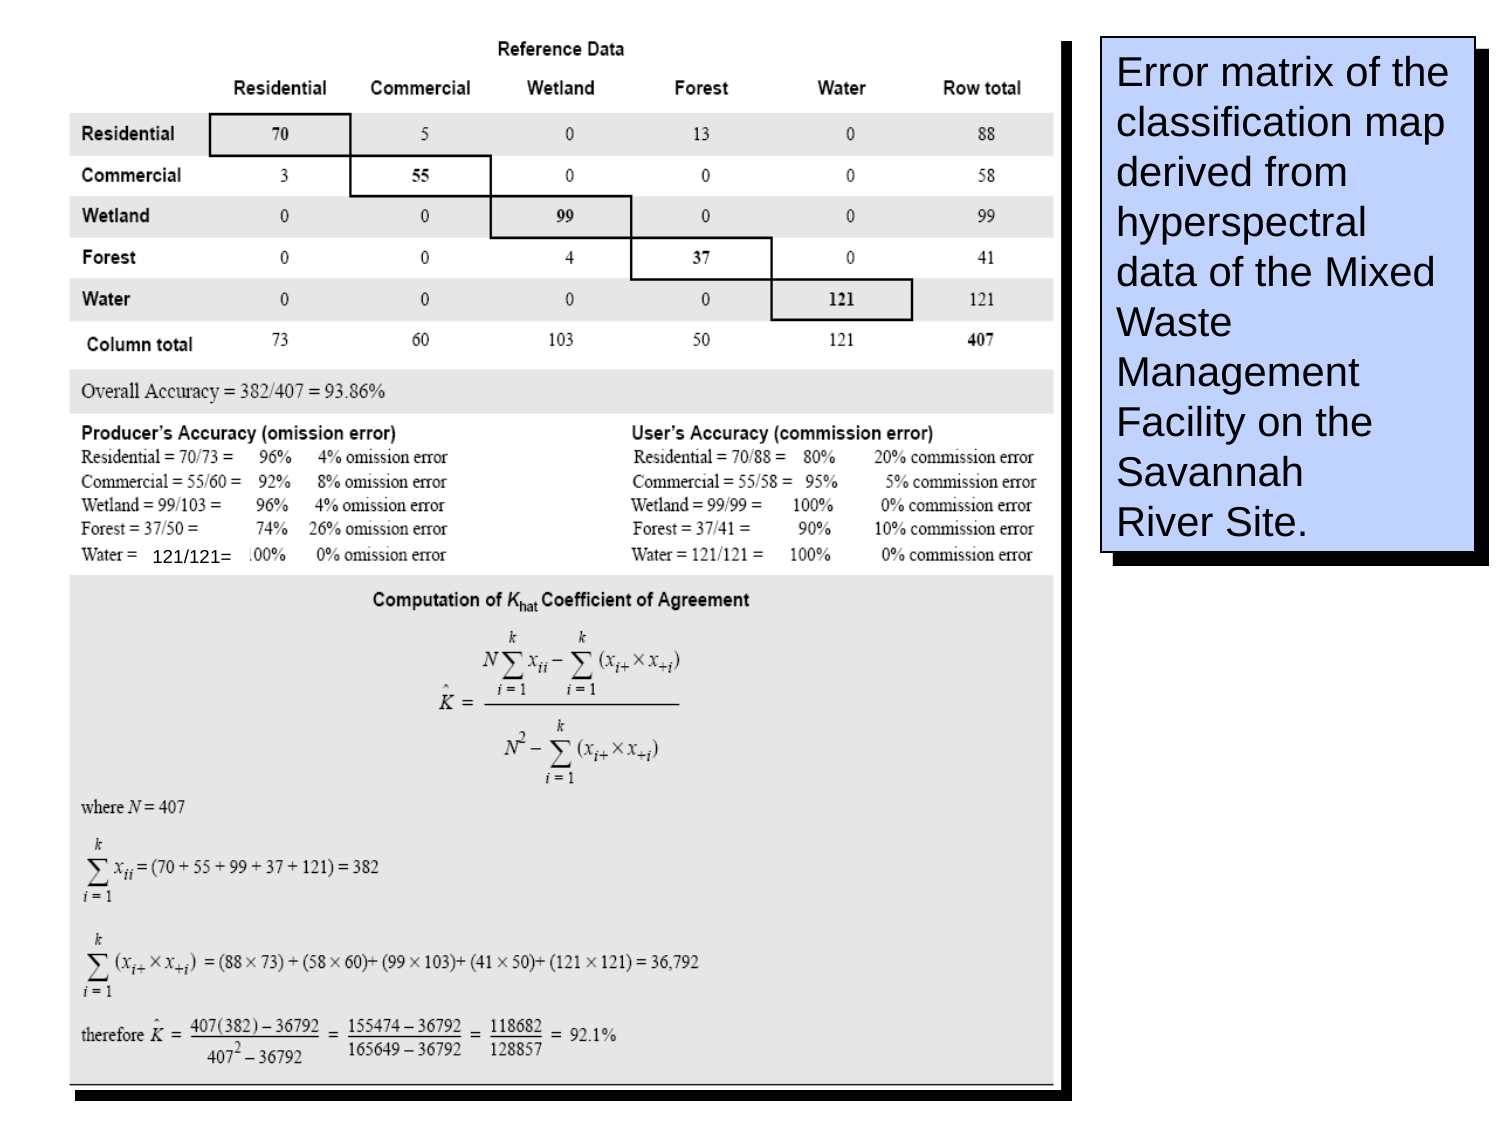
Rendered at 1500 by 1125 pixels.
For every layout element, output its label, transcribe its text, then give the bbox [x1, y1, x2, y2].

picture [64, 30, 1062, 1091]
text_box Error matrix of the classification map derived from hyperspectral data of the Mixed Waste Management Facility on the Savannah River Site. [1101, 37, 1475, 553]
